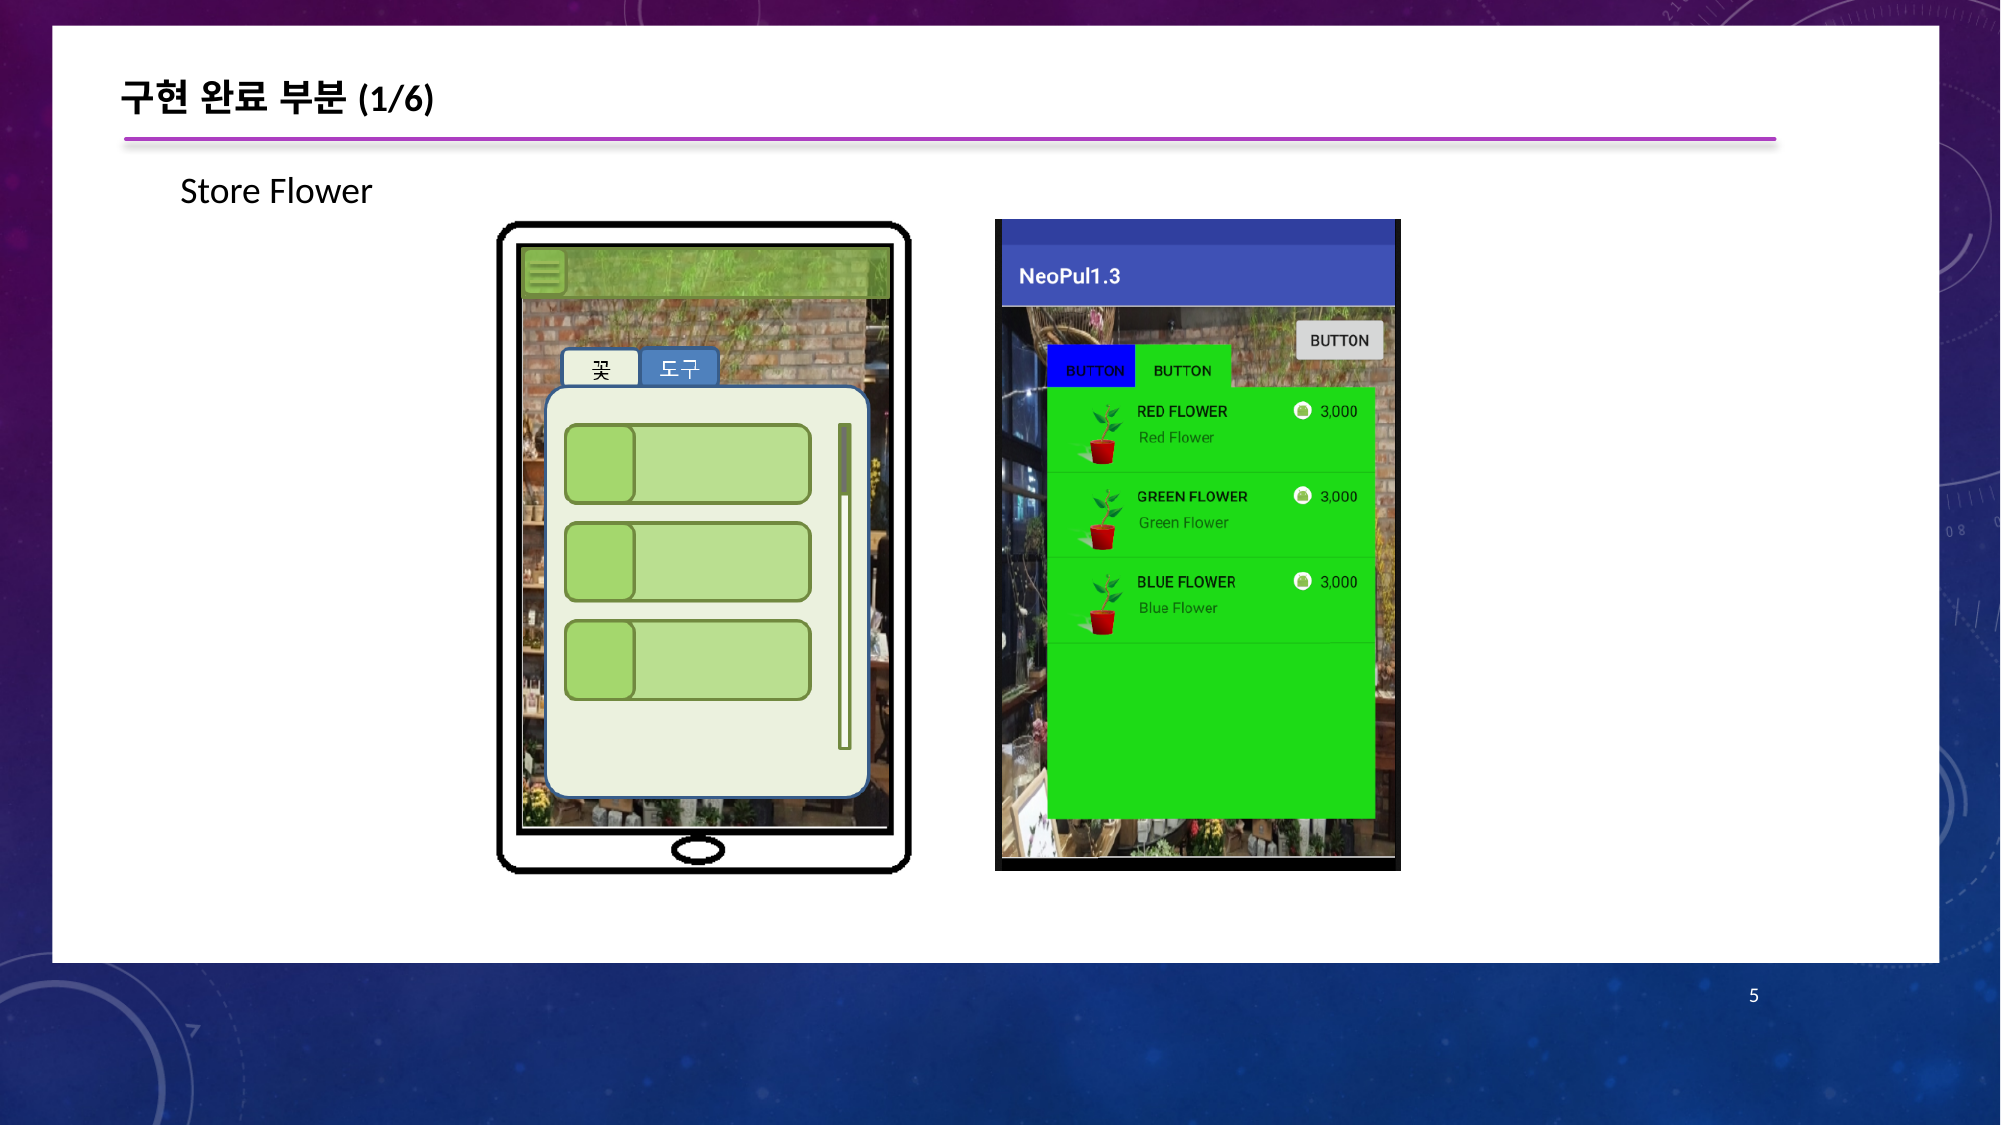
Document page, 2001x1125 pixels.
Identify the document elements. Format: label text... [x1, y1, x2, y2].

picture [0, 0, 2001, 1125]
text_box [51, 24, 1941, 964]
slide_number 5 [1684, 964, 1775, 1025]
text_box 구현 완료 부분(1/6) [105, 66, 451, 126]
text_box Store Flower [165, 158, 568, 219]
